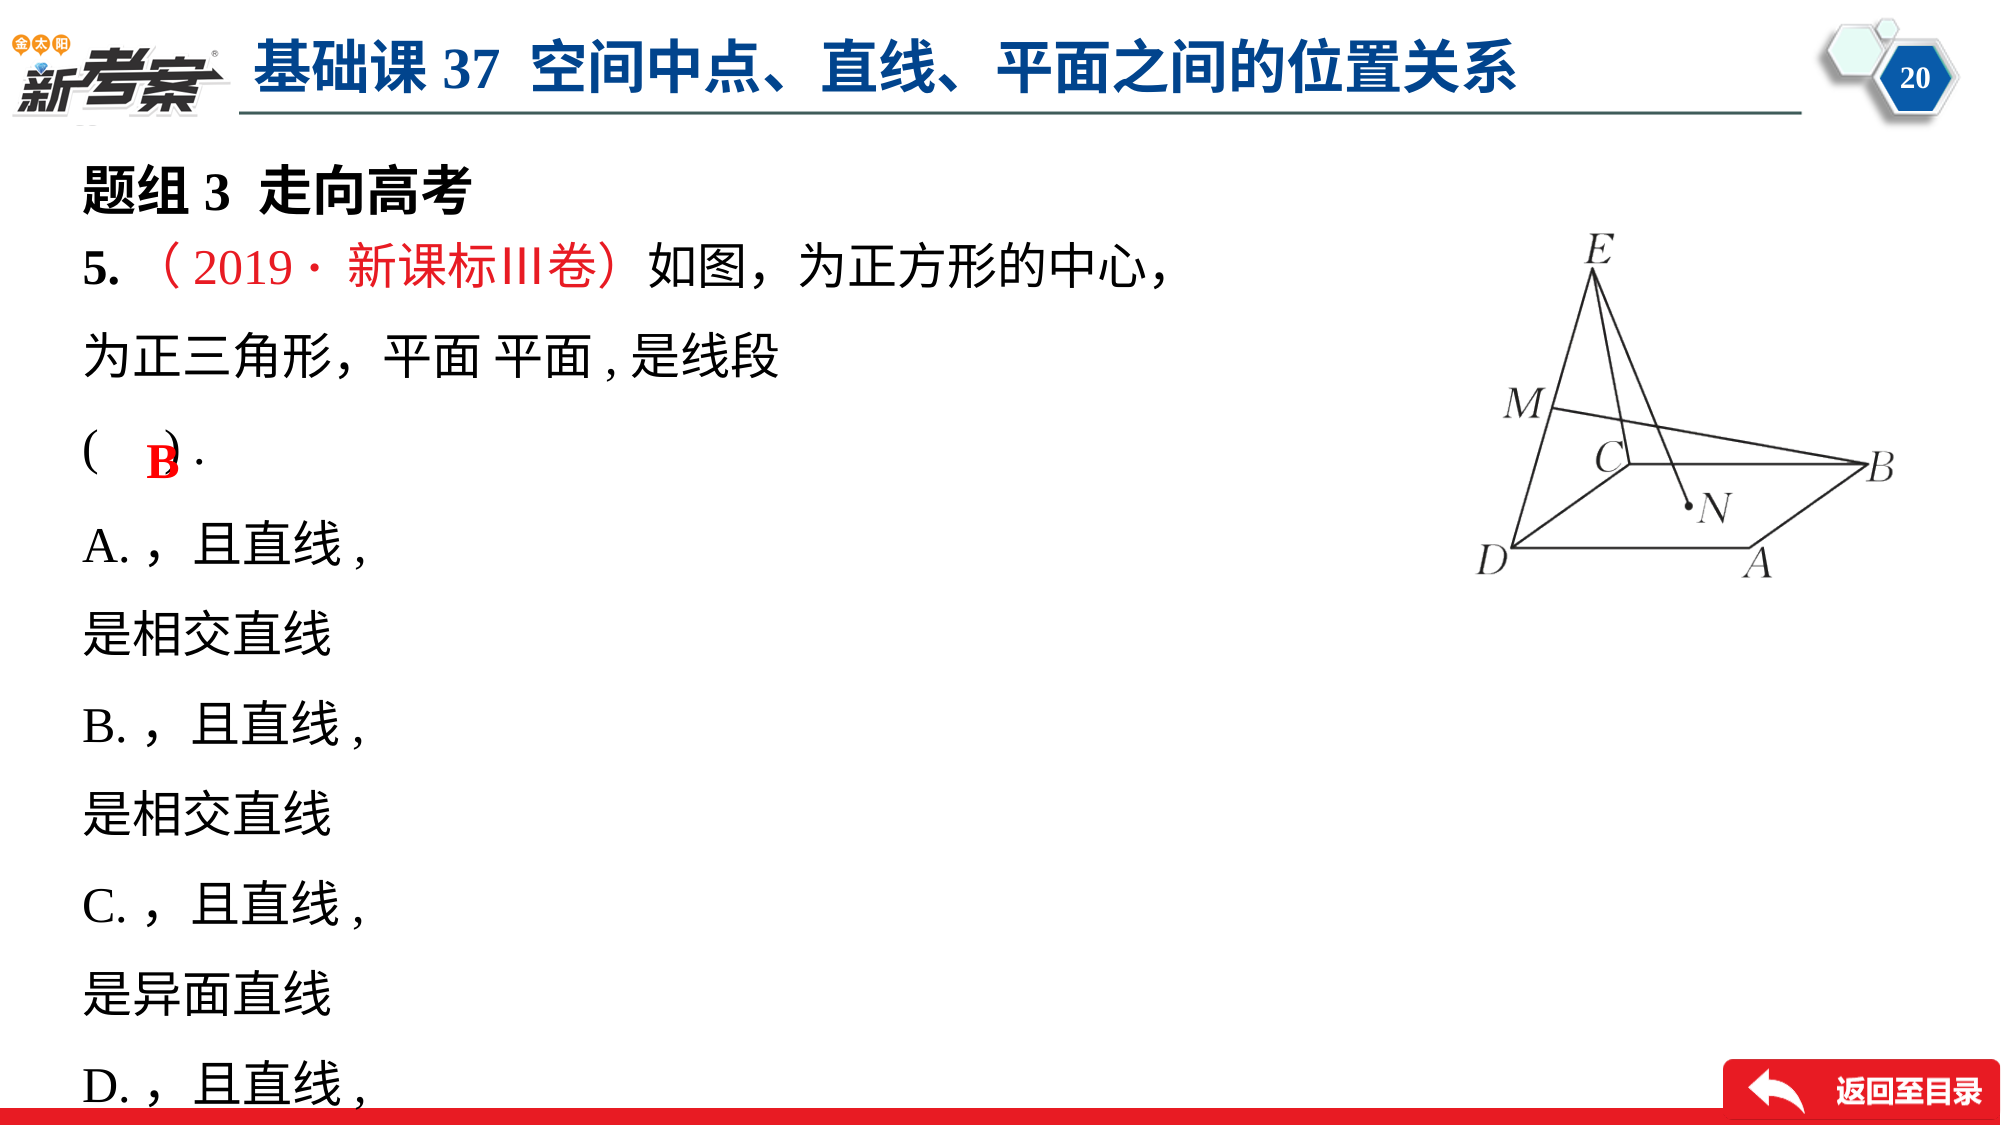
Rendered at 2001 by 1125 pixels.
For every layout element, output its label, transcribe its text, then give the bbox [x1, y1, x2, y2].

picture [0, 0, 2001, 1125]
text_box B [128, 401, 198, 480]
text_box 题组3 走向高考 [82, 124, 1917, 280]
